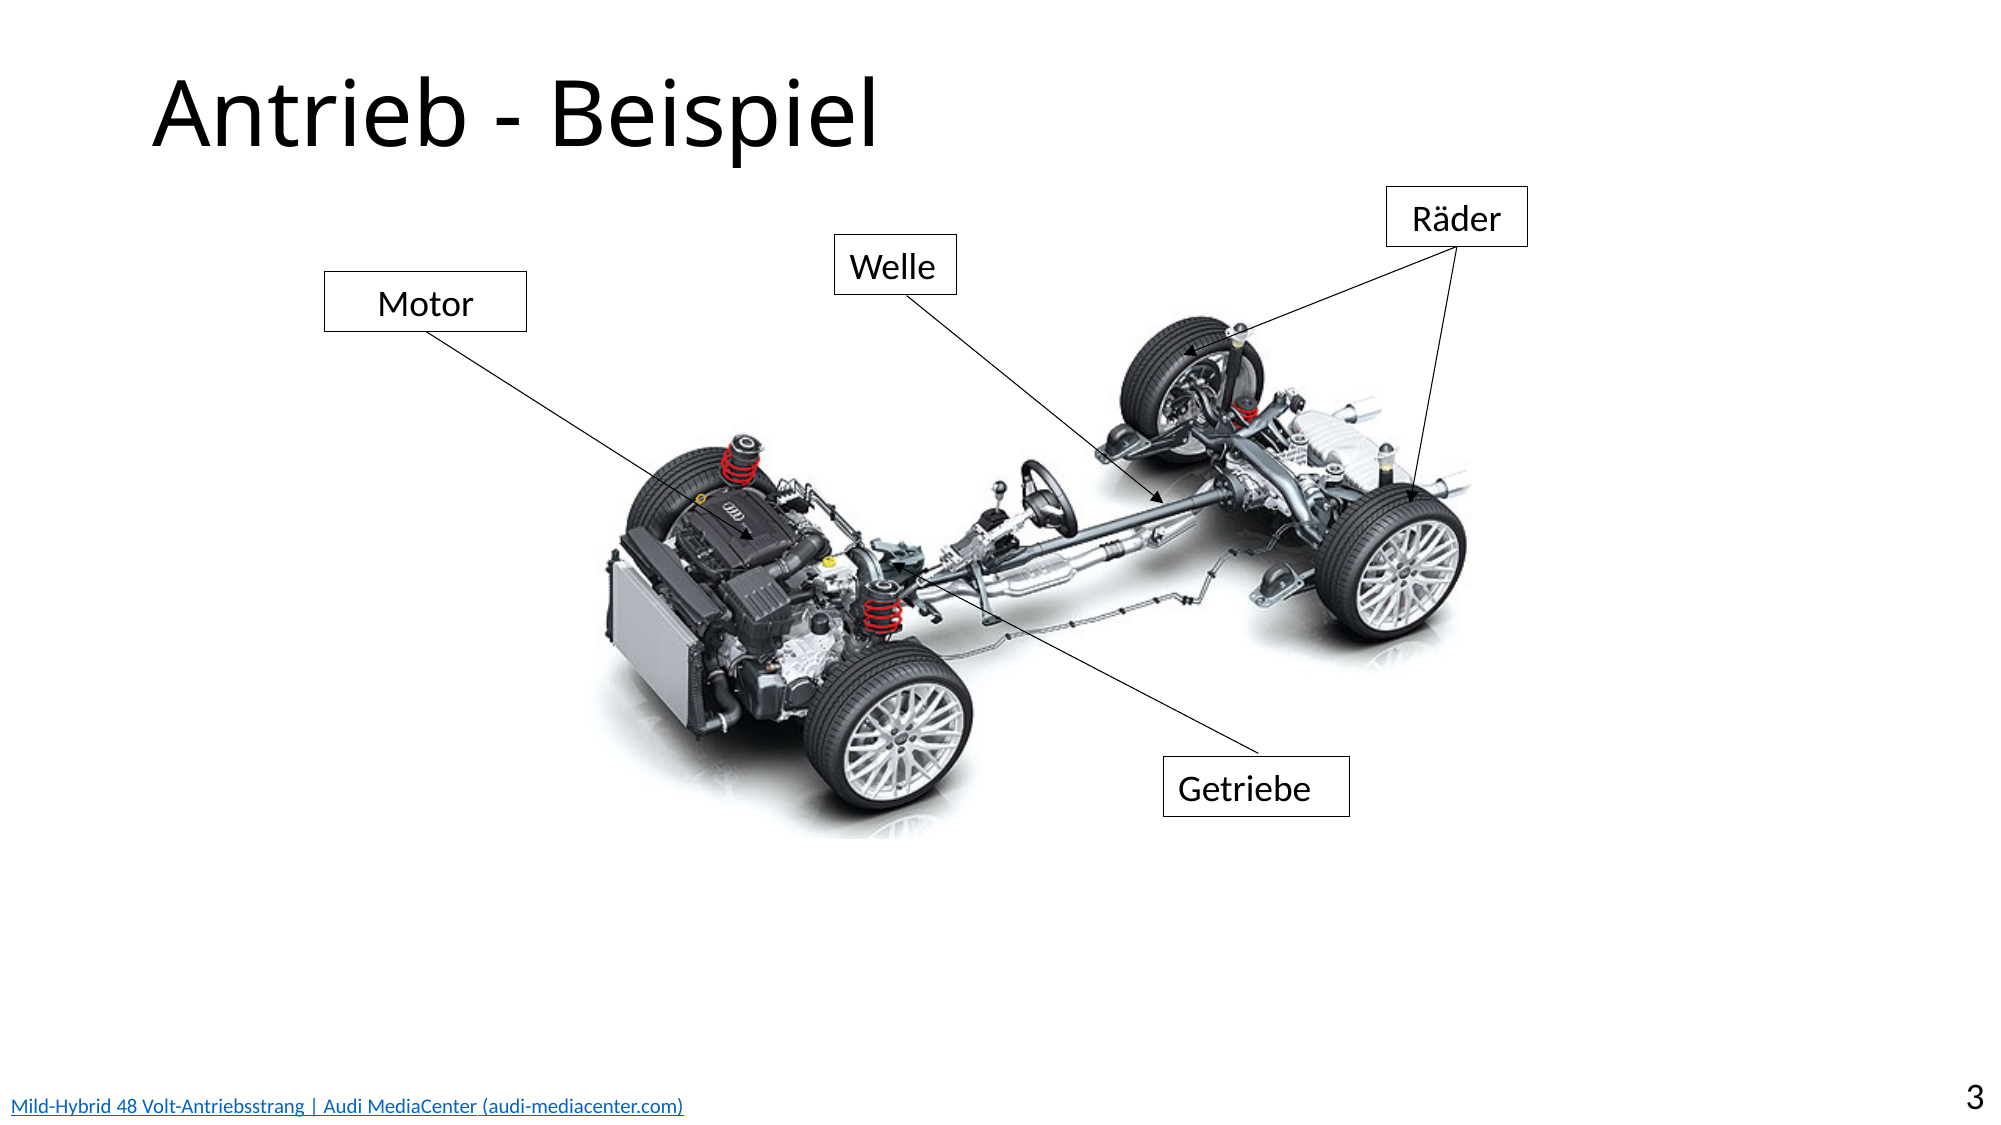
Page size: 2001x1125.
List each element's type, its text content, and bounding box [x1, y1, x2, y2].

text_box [906, 295, 1164, 504]
picture [545, 286, 1528, 839]
text_box 3 [1950, 1064, 2000, 1125]
text_box Motor [324, 271, 527, 332]
text_box Räder [1386, 186, 1528, 247]
text_box Antrieb - Beispiel [137, 59, 1863, 195]
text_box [1183, 247, 1457, 355]
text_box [425, 332, 754, 540]
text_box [1409, 355, 1457, 504]
text_box Welle [834, 234, 957, 286]
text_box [891, 562, 1259, 754]
text_box Mild-Hybrid 48 Volt-Antriebsstrang | Audi MediaCenter (audi-mediacenter.com) [0, 1085, 1000, 1125]
